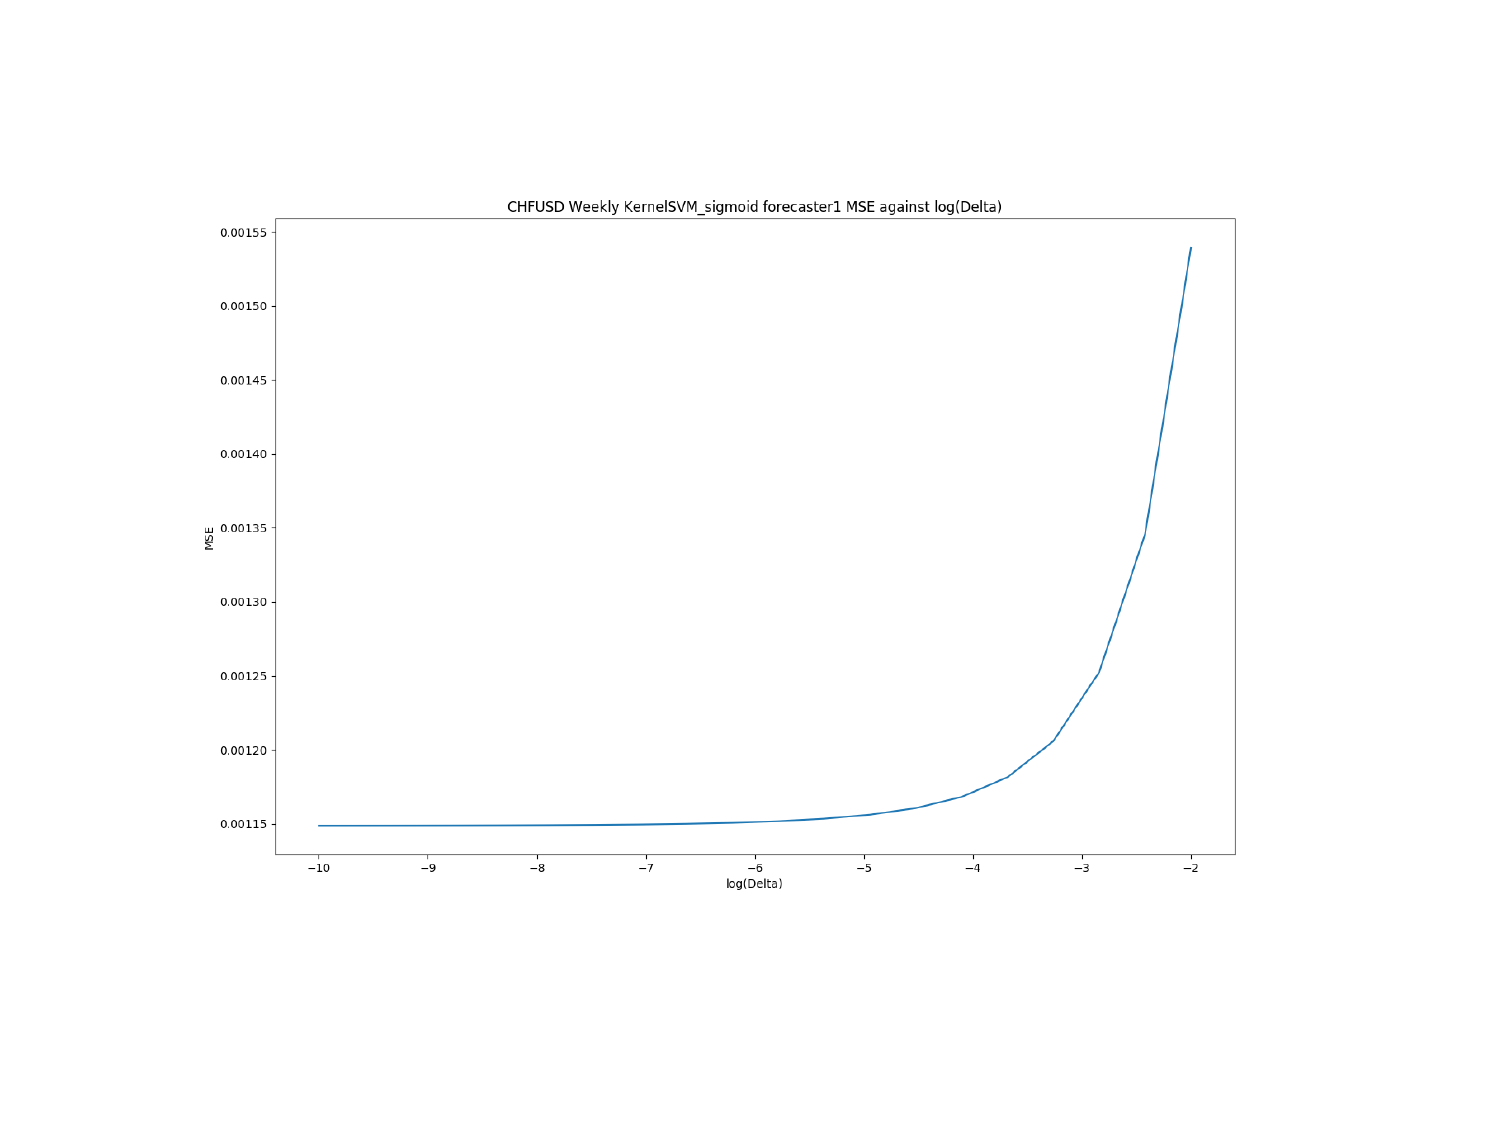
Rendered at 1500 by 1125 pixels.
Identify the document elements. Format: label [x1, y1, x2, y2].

picture [119, 119, 1358, 946]
